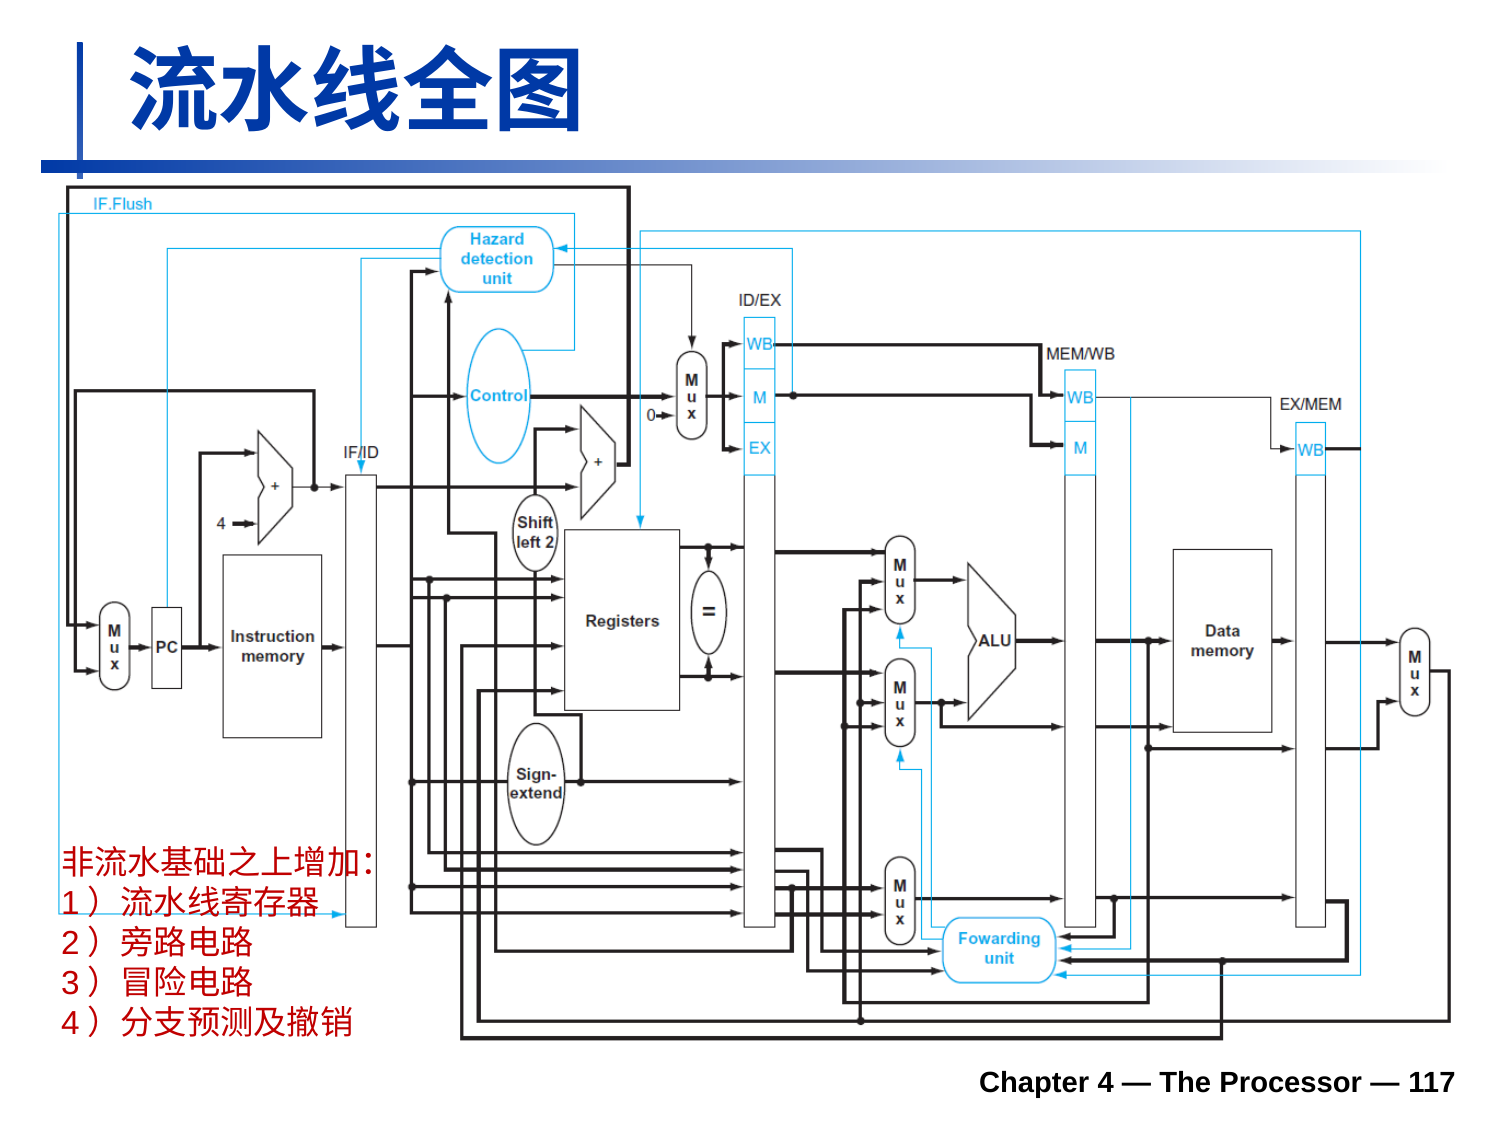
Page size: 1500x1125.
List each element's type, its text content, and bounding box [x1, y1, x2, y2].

title 流水线全图 [112, 23, 1468, 149]
footer Chapter 4 — The Processor — [277, 1046, 1471, 1106]
picture [42, 179, 1464, 1048]
